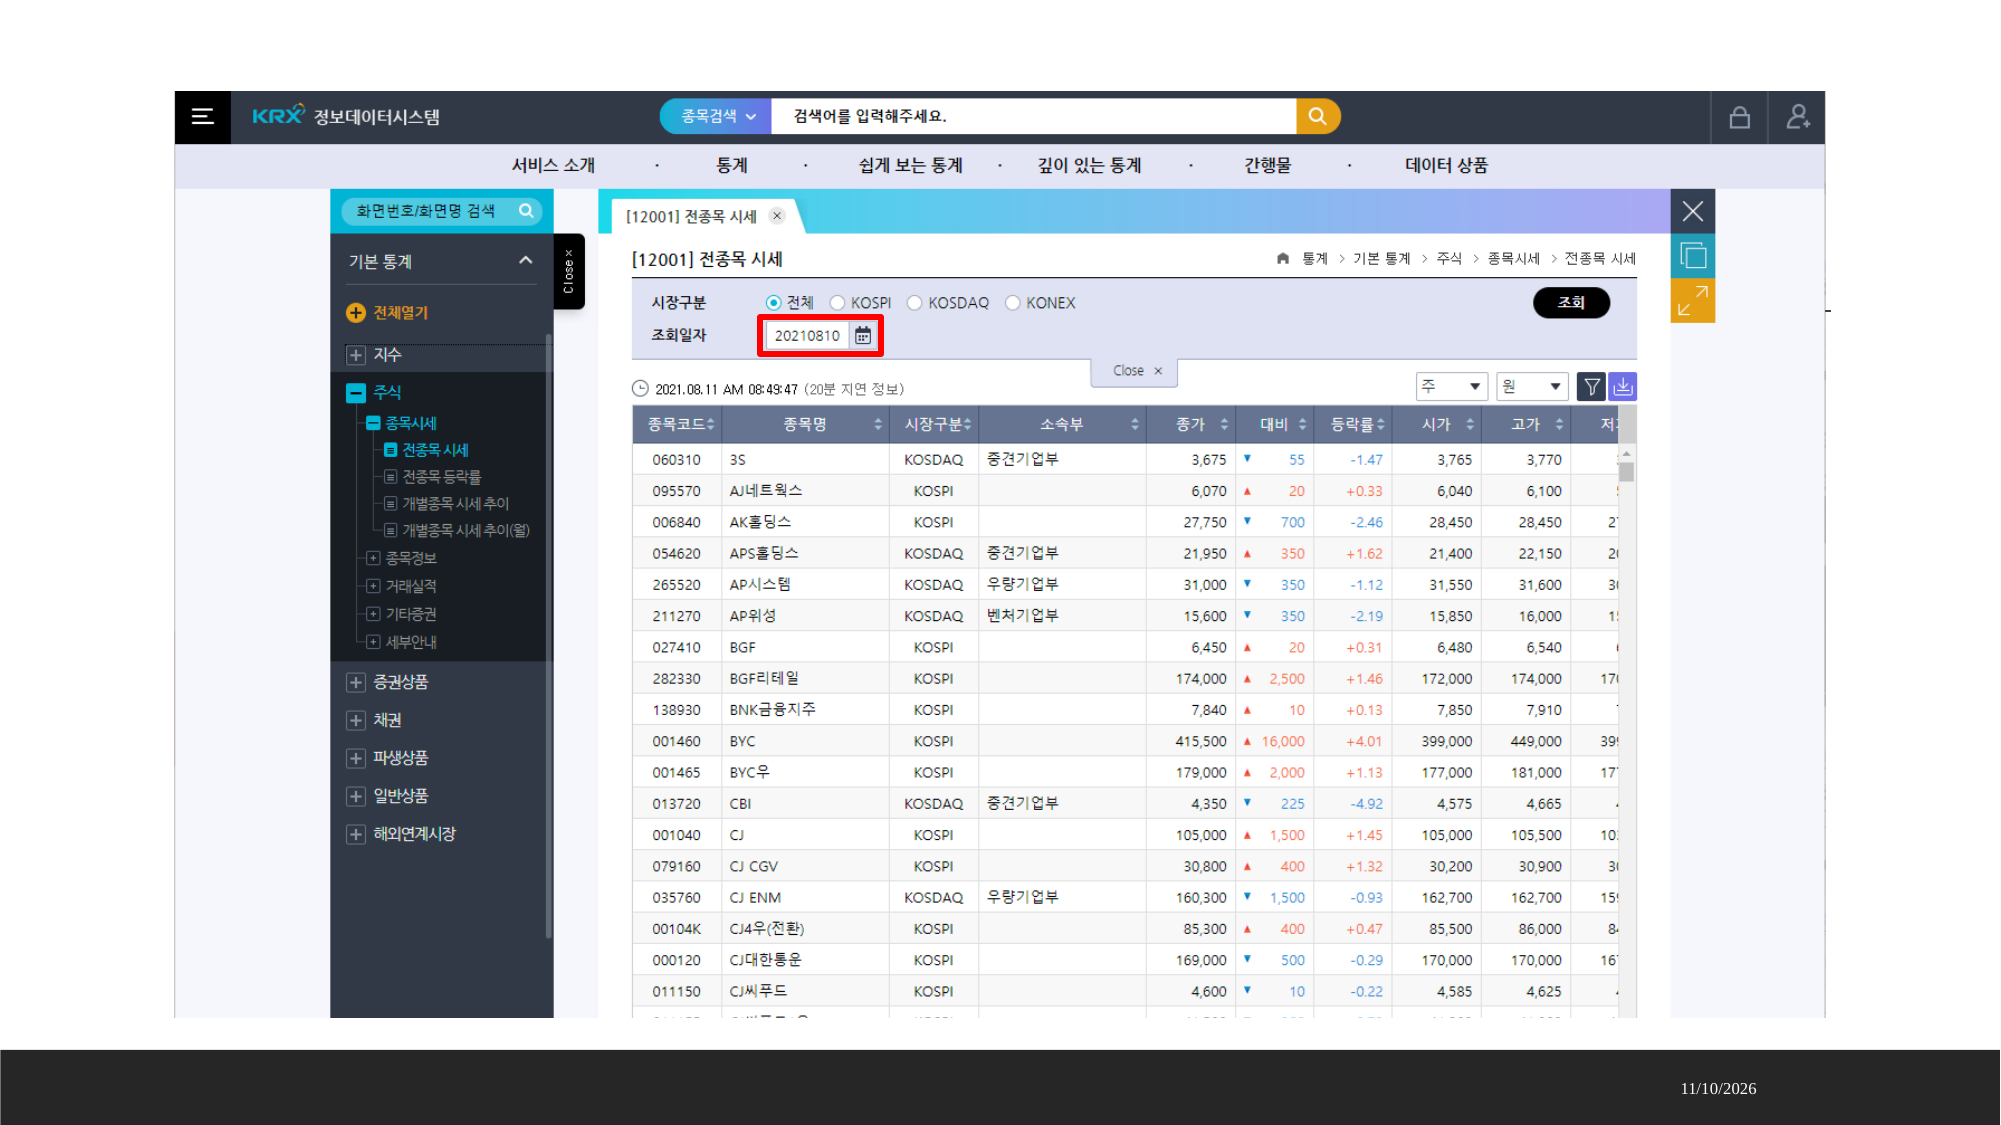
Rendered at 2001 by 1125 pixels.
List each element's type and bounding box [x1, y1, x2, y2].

slide_number [1348, 1057, 1773, 1118]
picture [174, 90, 1826, 1019]
